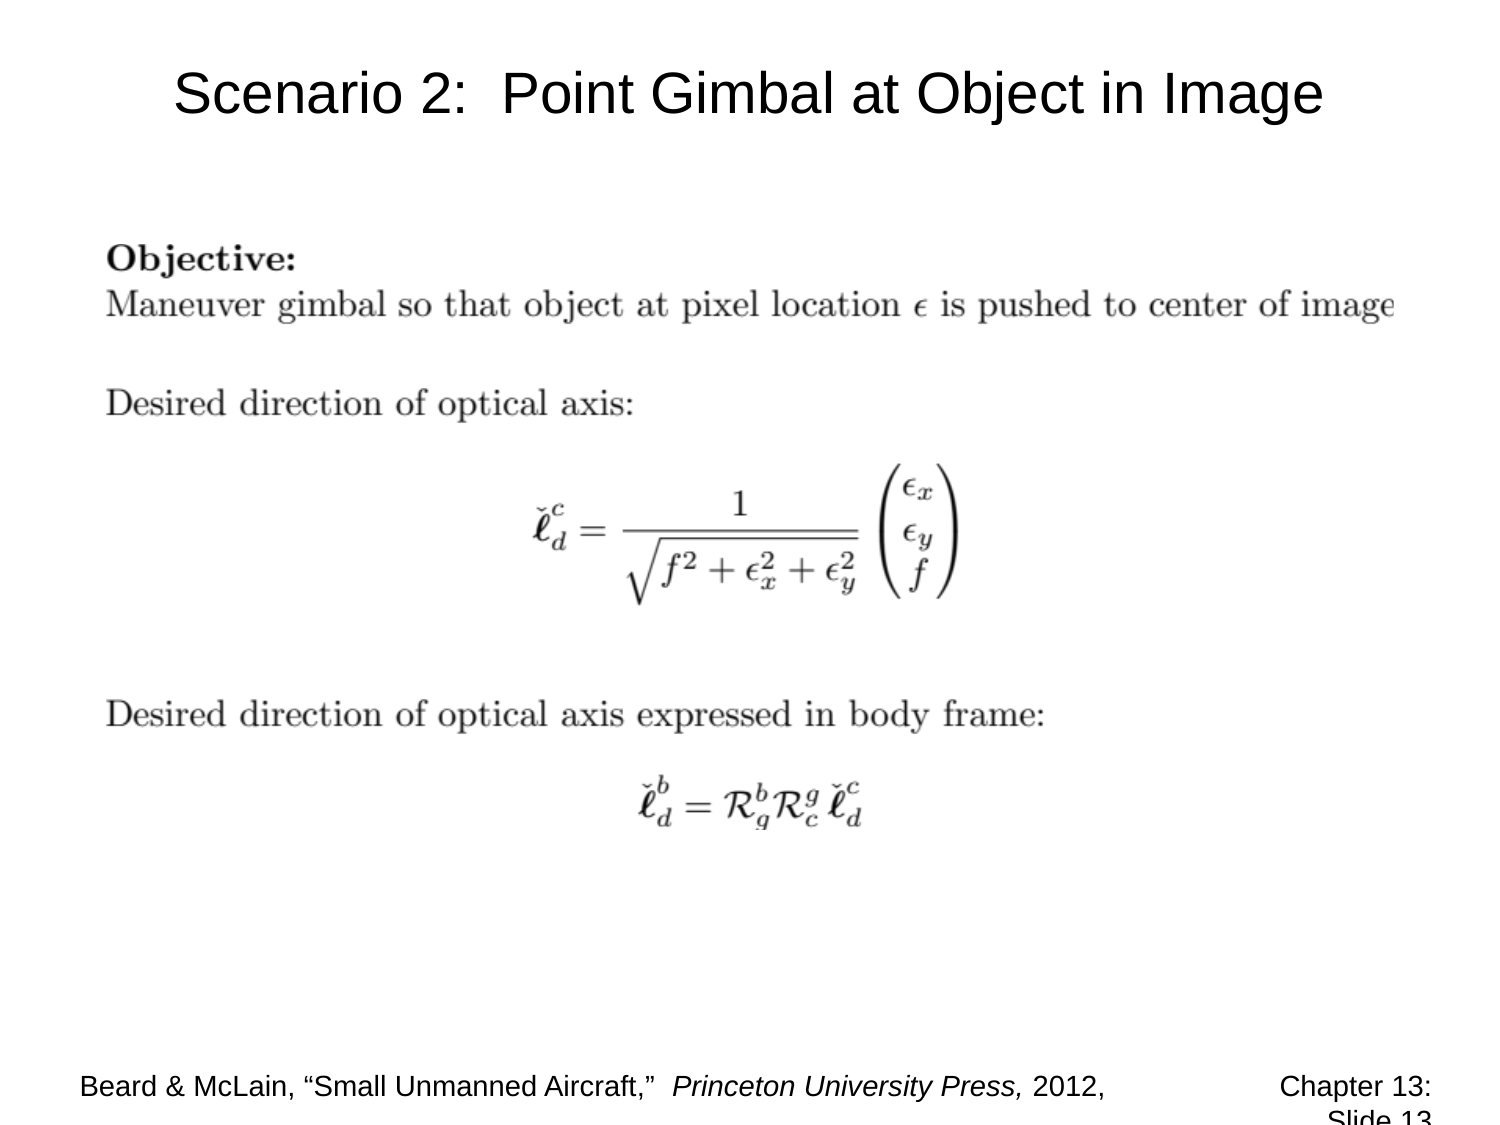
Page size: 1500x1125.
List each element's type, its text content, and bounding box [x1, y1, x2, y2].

picture [105, 243, 1394, 830]
title Scenario 2: Point Gimbal at Object in Image [74, 34, 1426, 147]
